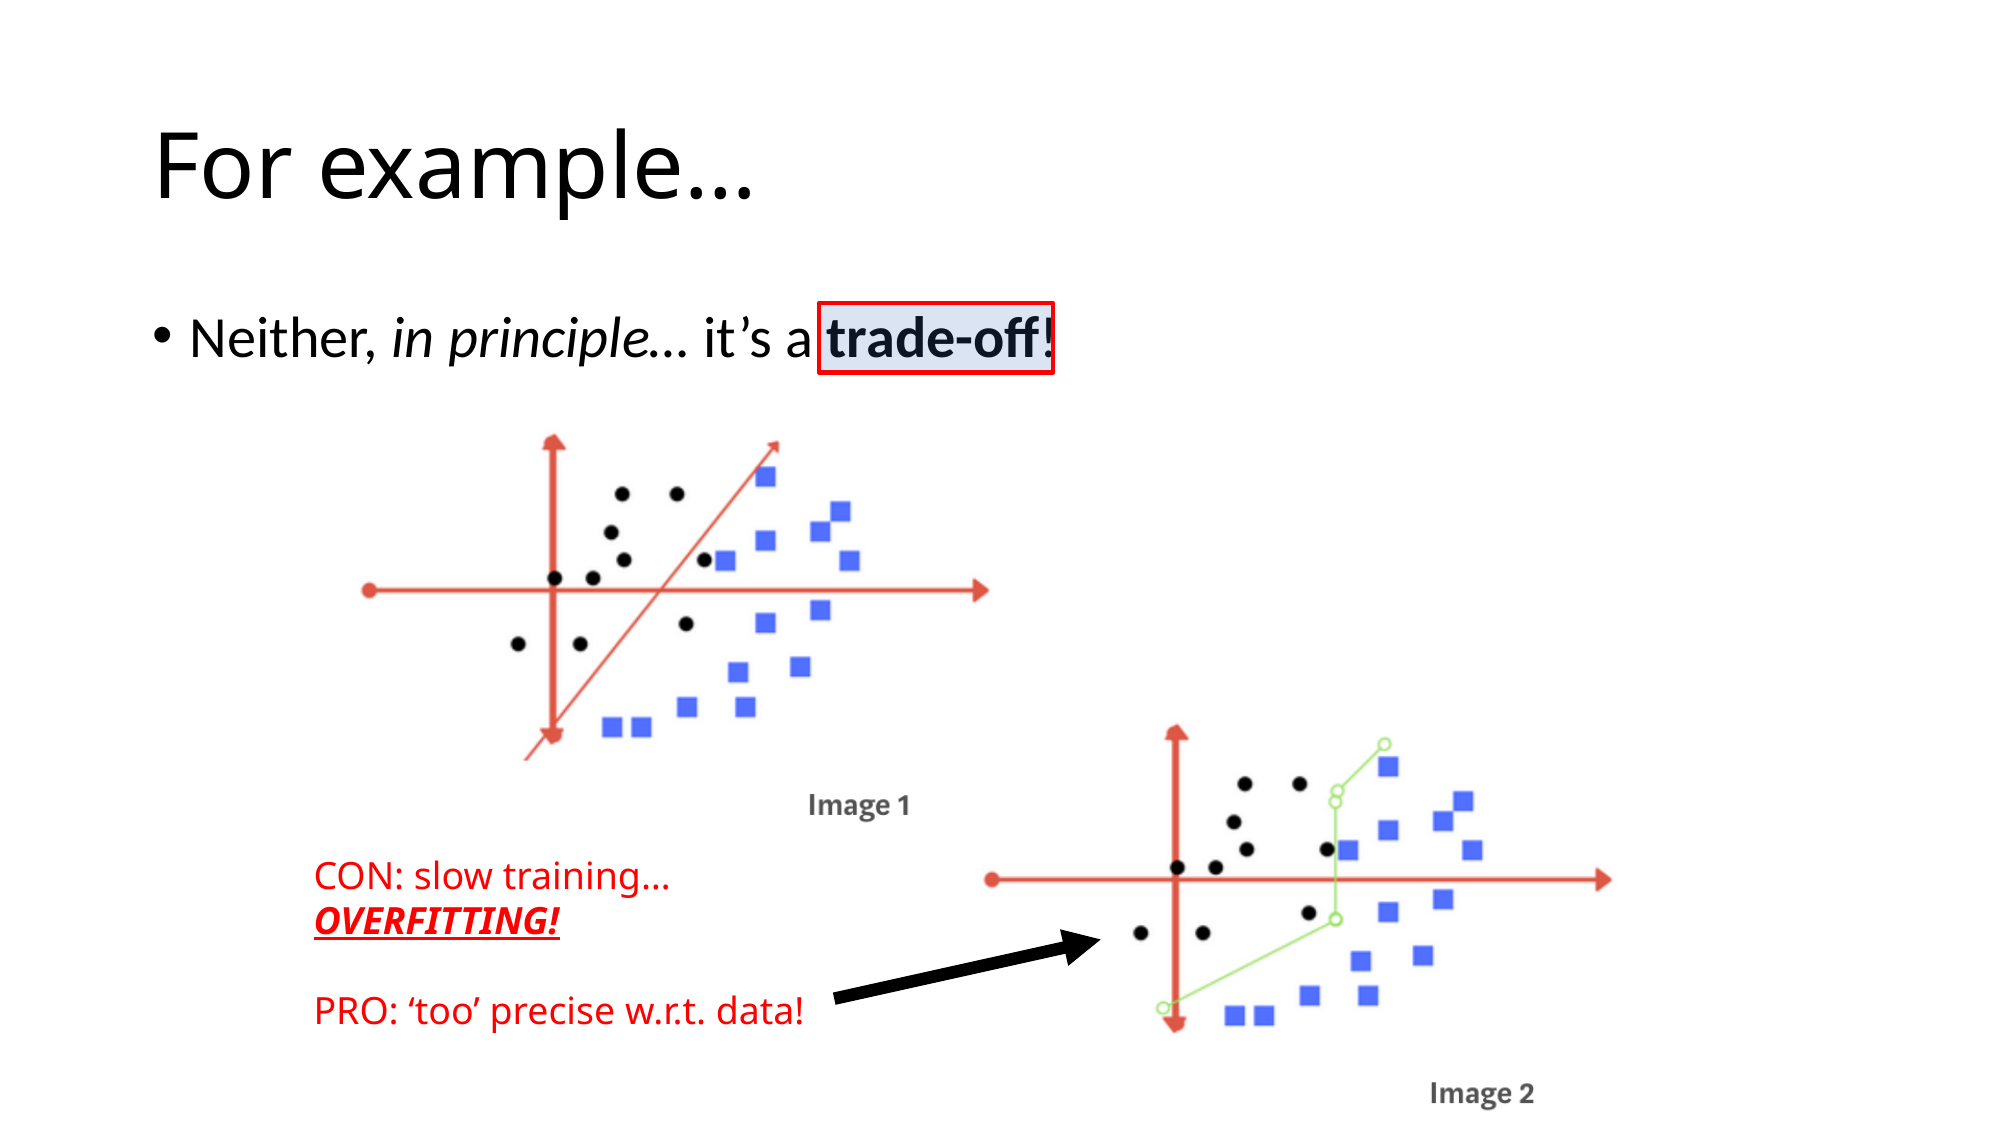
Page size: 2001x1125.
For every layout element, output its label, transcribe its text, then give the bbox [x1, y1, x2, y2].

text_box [834, 939, 1101, 999]
picture [322, 396, 1627, 1125]
text_box [818, 303, 1054, 373]
list Neither, in principle… it’s a trade-off! [137, 299, 1863, 1014]
text_box CON: slow training… OVERFITTING! PRO: ‘too’ precise w.r.t. data! [298, 844, 955, 1039]
title For example… [137, 59, 1863, 278]
